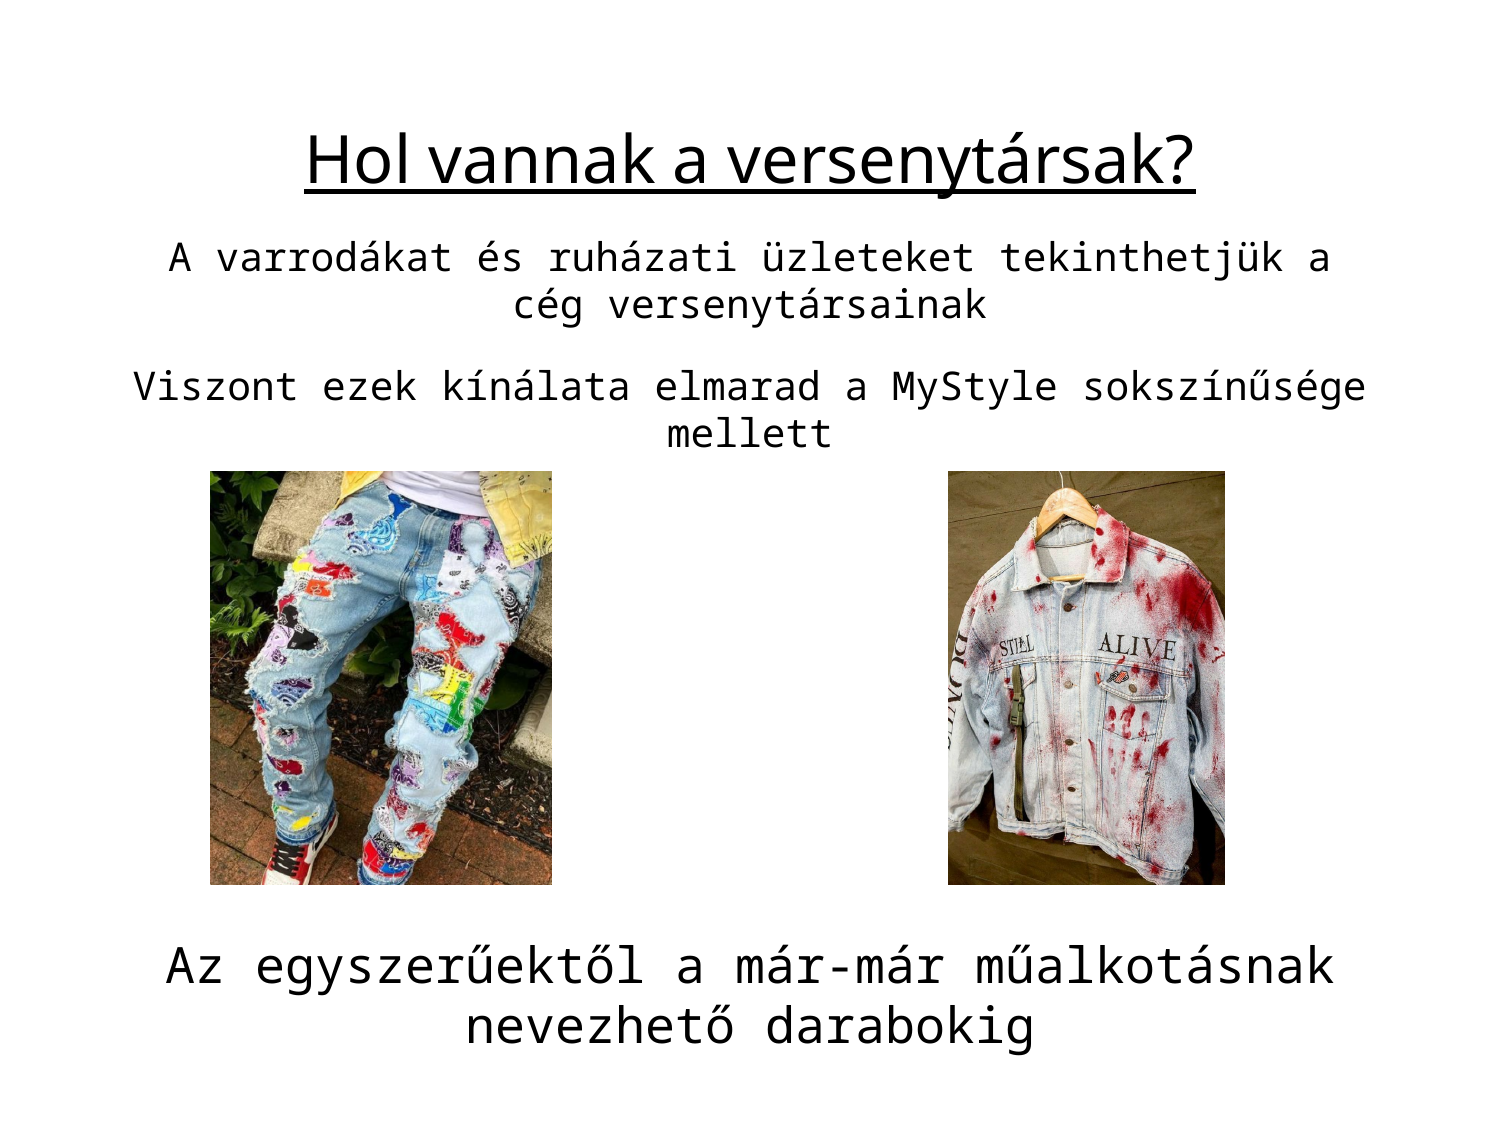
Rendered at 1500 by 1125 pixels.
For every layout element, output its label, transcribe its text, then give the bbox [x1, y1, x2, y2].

picture [948, 471, 1225, 885]
text_box A varrodákat és ruházati üzleteket tekinthetjük a cég versenytársainak [114, 223, 1386, 334]
picture [210, 471, 552, 885]
text_box Az egyszerűektől a már-már műalkotásnak nevezhető darabokig [114, 926, 1386, 1061]
text_box Viszont ezek kínálata elmarad a MyStyle sokszínűsége mellett [114, 353, 1386, 463]
text_box Hol vannak a versenytársak? [114, 109, 1386, 205]
